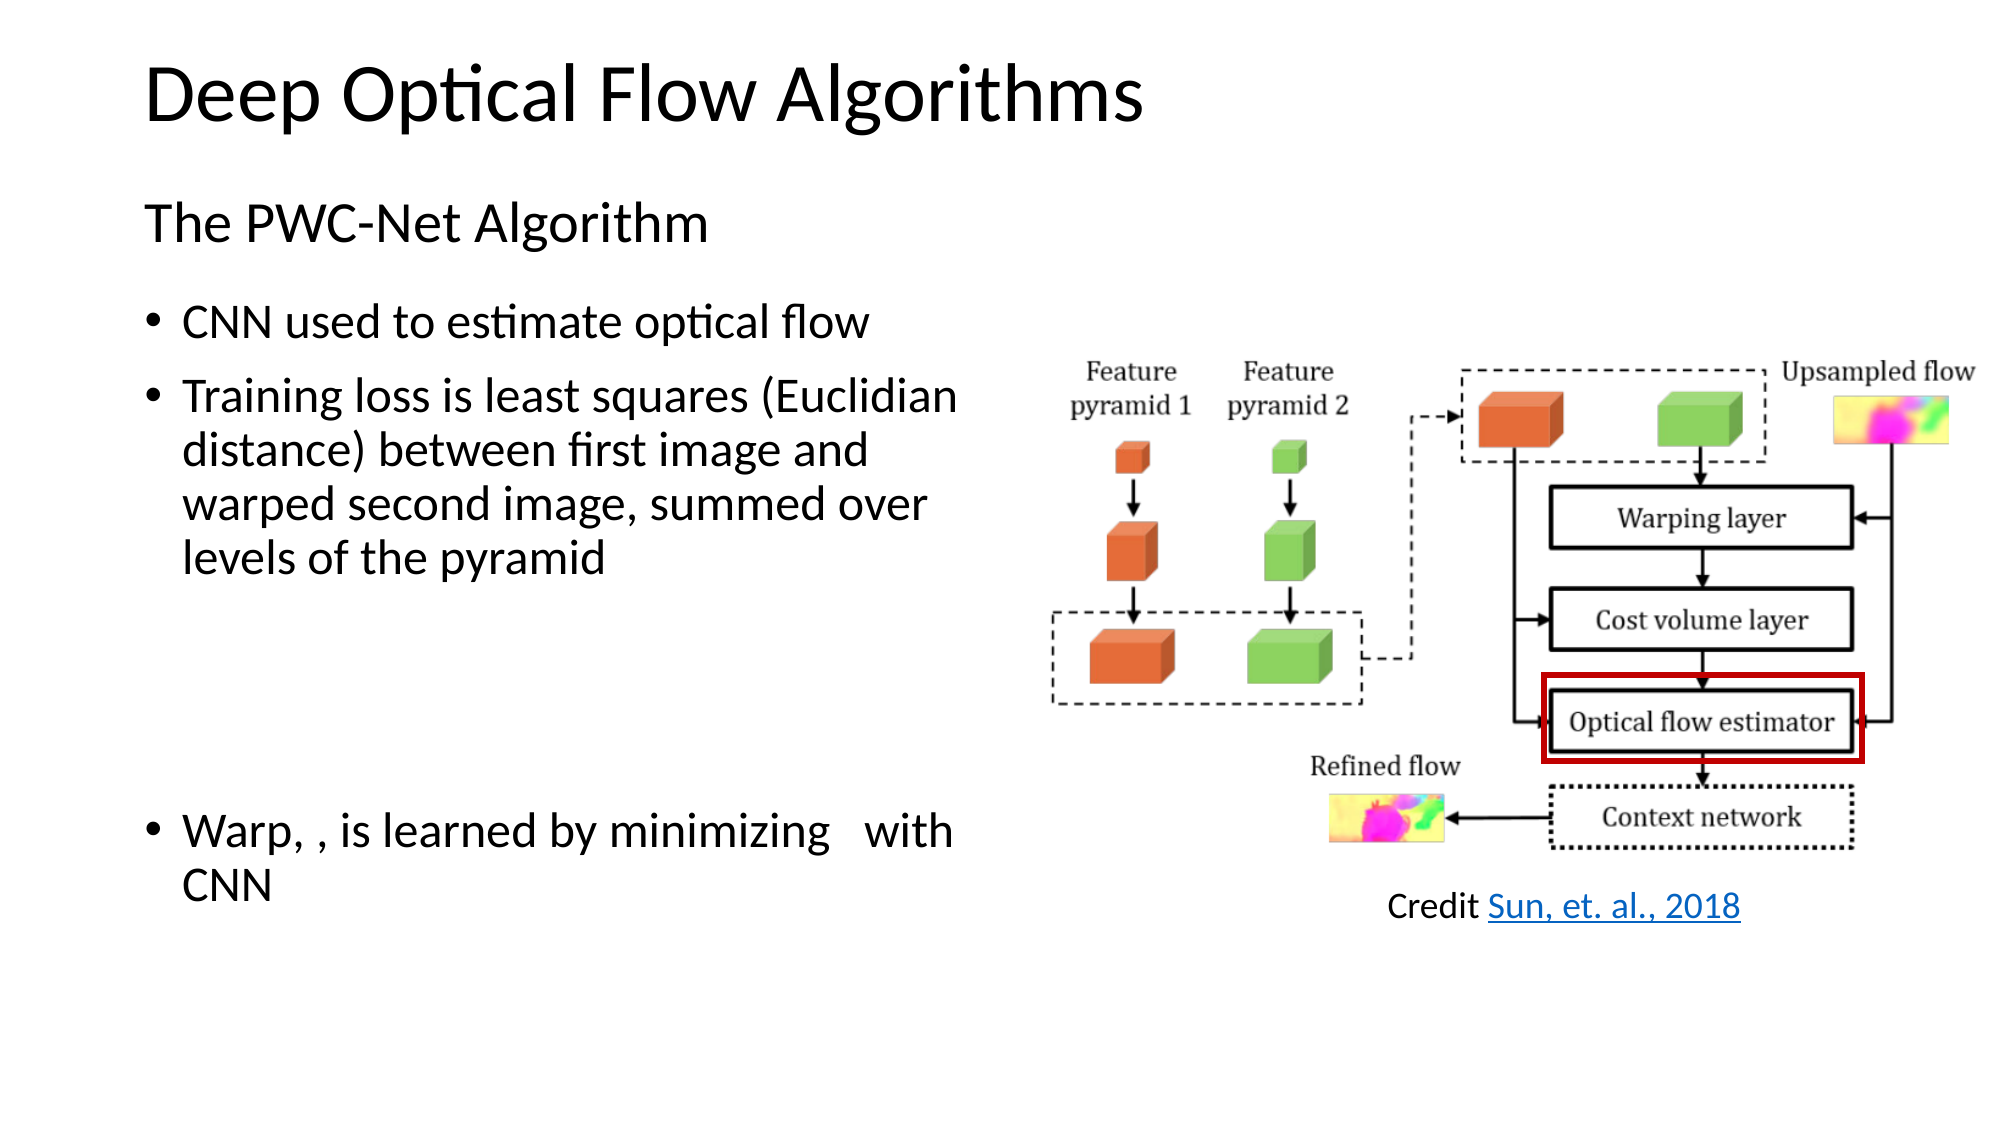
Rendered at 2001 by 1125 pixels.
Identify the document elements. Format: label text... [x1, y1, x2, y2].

title Deep Optical Flow Algorithms [129, 22, 1855, 166]
picture [1046, 348, 1982, 867]
text_box Credit Sun, et. al., 2018 [1372, 873, 1798, 934]
list The PWC-Net Algorithm [129, 184, 1951, 276]
